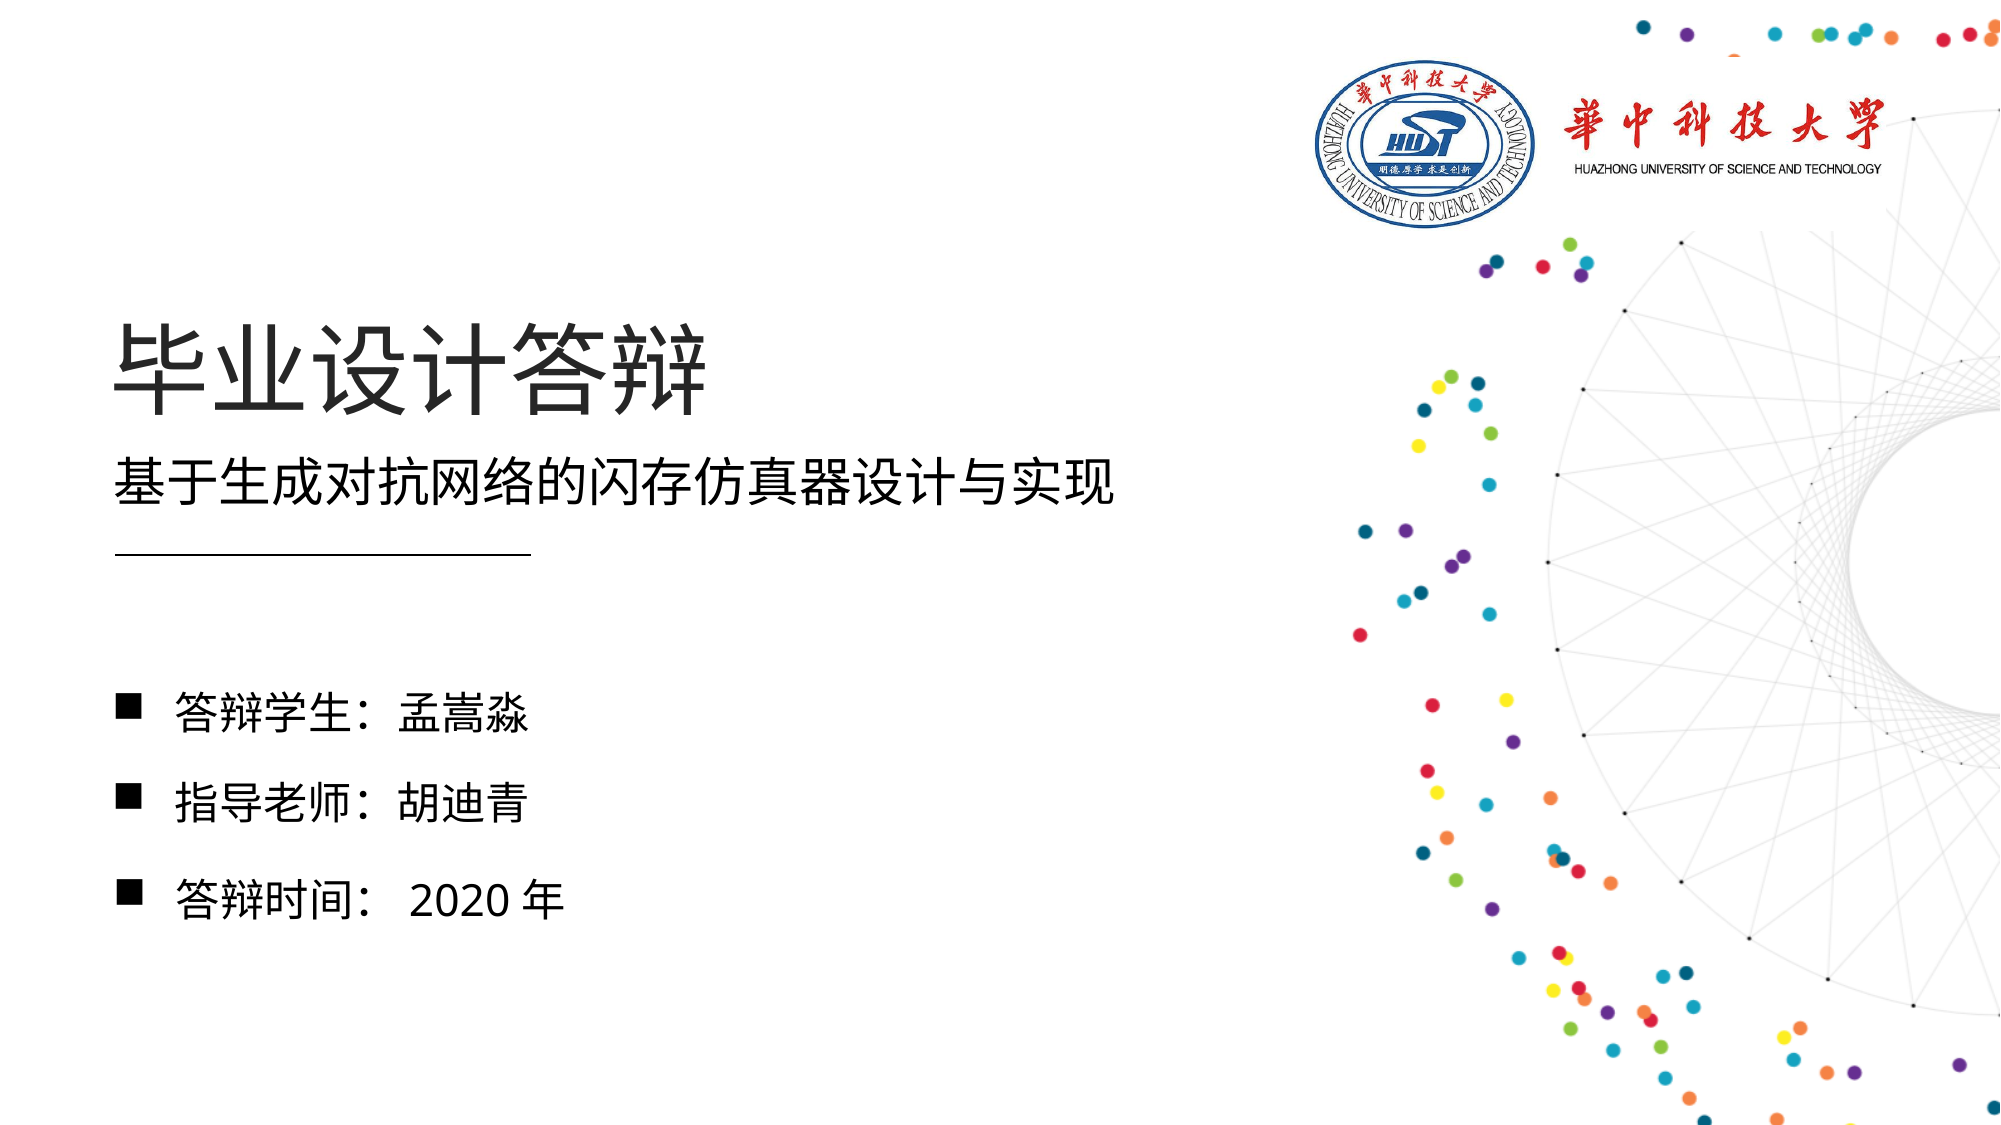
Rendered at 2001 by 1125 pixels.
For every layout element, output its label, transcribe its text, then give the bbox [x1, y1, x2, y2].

picture [1269, 0, 2000, 1125]
text_box 毕业设计答辩 [94, 299, 1305, 435]
text_box 答辩时间：2020年 [98, 864, 771, 933]
text_box 基于生成对抗网络的闪存仿真器设计与实现 [98, 440, 1260, 519]
text_box 答辩学生：孟嵩淼 [97, 677, 616, 746]
text_box 指导老师：胡迪青 [97, 767, 617, 836]
